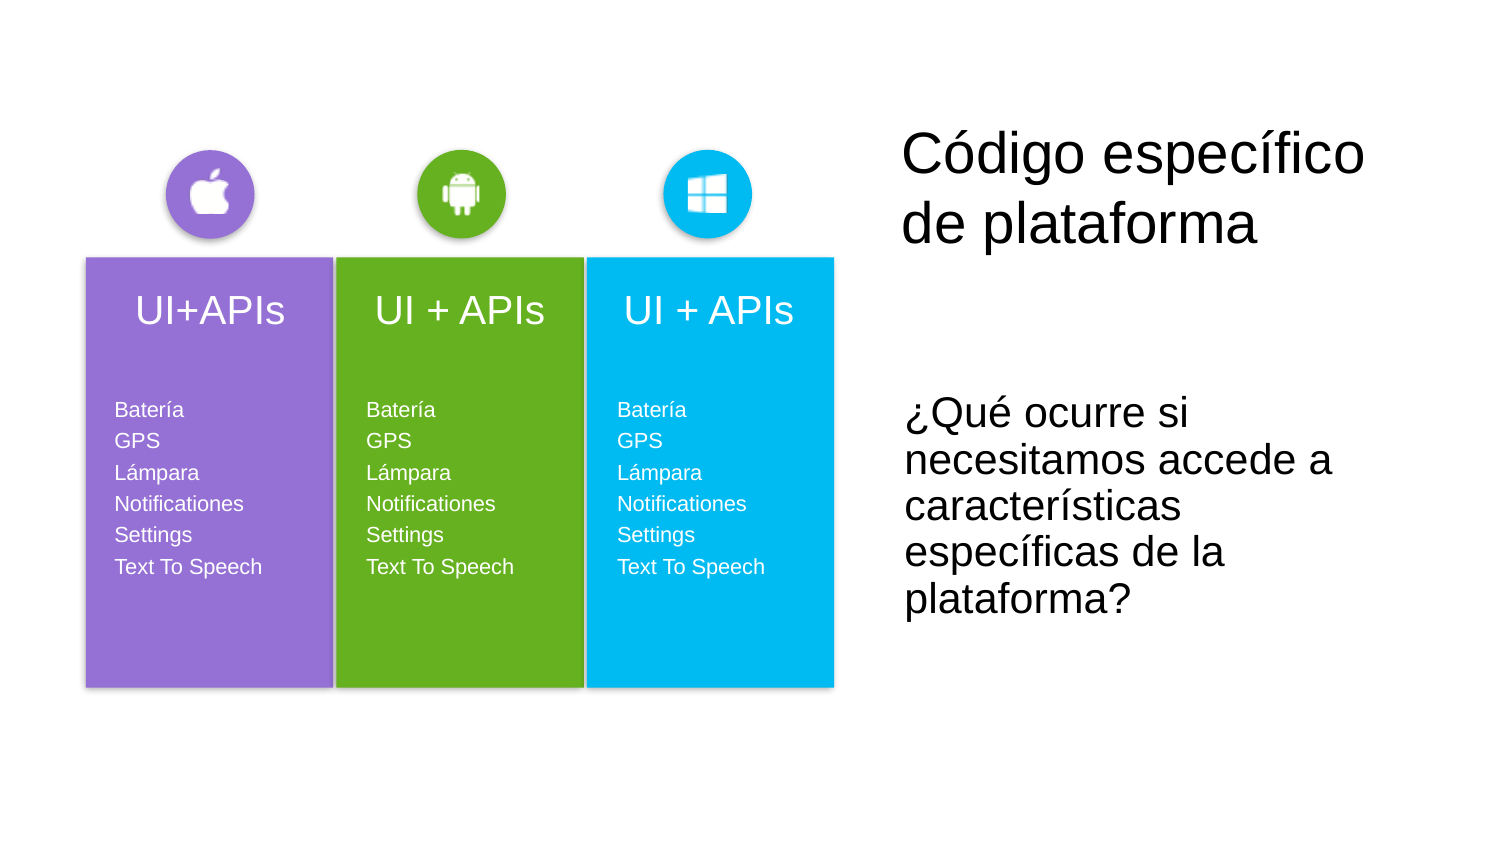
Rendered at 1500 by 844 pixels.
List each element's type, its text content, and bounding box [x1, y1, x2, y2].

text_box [85, 149, 835, 688]
title Código específico de plataforma [886, 100, 1428, 352]
text_box ¿Qué ocurre si necesitamos accede a características específicas de la plataforma? [886, 379, 1376, 656]
